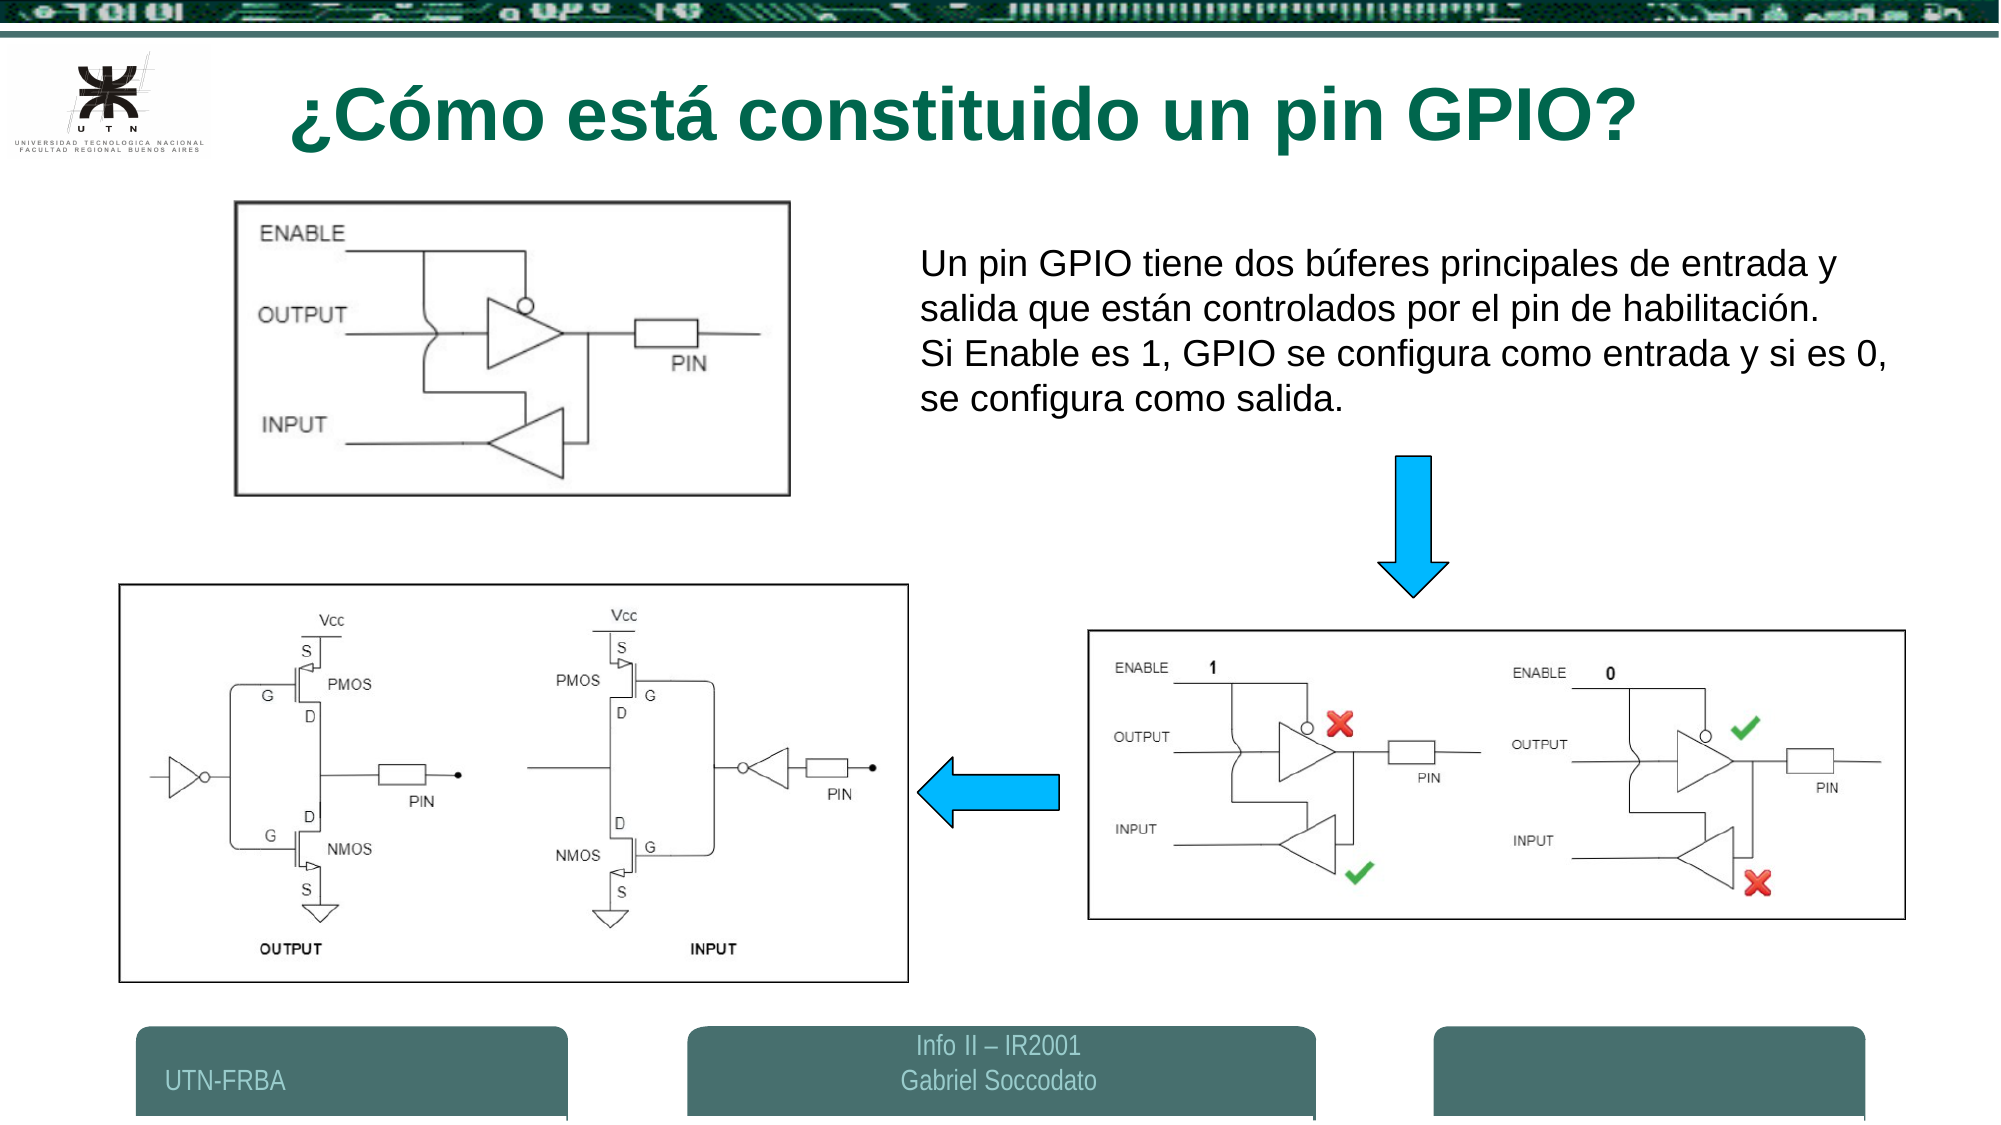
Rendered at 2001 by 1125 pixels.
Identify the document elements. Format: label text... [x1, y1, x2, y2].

picture [684, 1116, 1313, 1124]
picture [134, 1116, 567, 1124]
text_box [1377, 456, 1449, 598]
text_box [918, 757, 1060, 828]
picture [220, 184, 801, 503]
picture [1082, 625, 1911, 923]
picture [1432, 1116, 1864, 1124]
text_box Un pin GPIO tiene dos búferes principales de entrada y salida que están controlados por el pin de habilitación. Si Enable es 1, GPIO se configura como entrada y si es 0, se configura como salida. [905, 231, 1906, 426]
footer Info II – IR2001 Gabriel Soccodato [683, 1030, 1315, 1105]
slide_number UTN-FRBA [150, 1030, 565, 1105]
picture [7, 44, 211, 159]
picture [114, 576, 918, 990]
text_box ¿Cómo está constituido un pin GPIO? [255, 36, 1674, 153]
picture [0, 0, 1999, 31]
